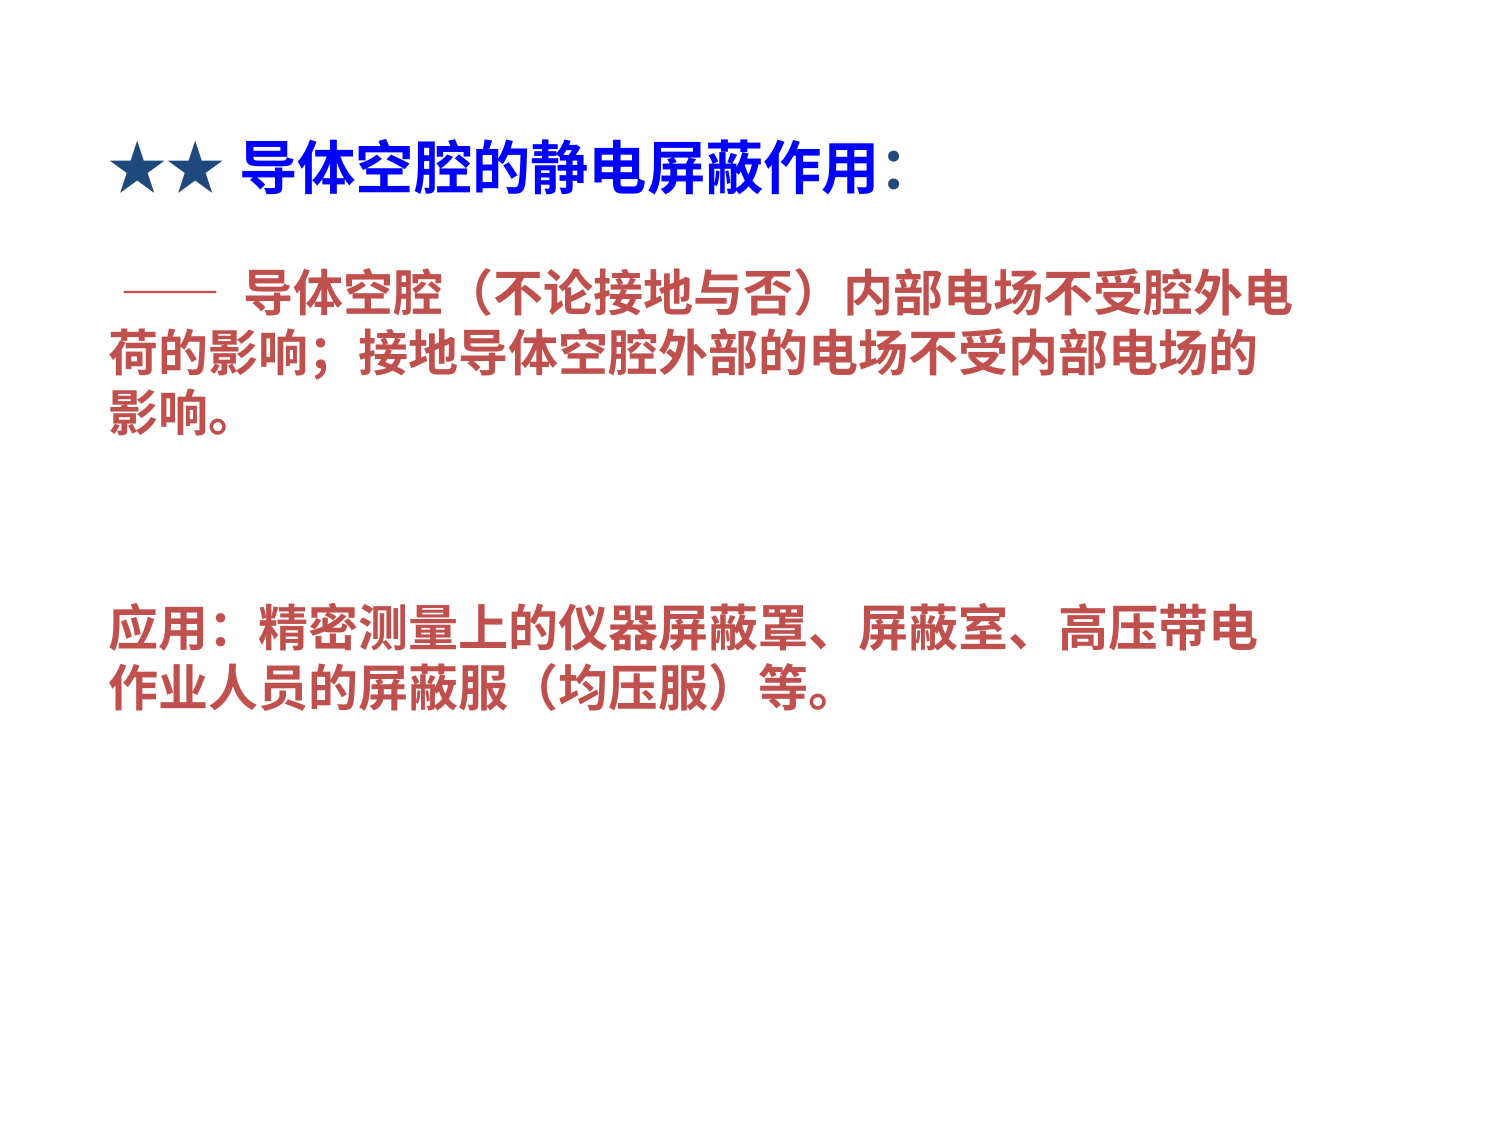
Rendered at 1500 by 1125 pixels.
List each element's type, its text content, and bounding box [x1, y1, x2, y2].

text_box 应用：精密测量上的仪器屏蔽罩、屏蔽室、高压带电作业人员的屏蔽服（均压服）等。 [94, 589, 1323, 724]
text_box ★★导体空腔的静电屏蔽作用： —— 导体空腔（不论接地与否）内部电场不受腔外电荷的影响；接地导体空腔外部的电场不受内部电场的影响。 [94, 124, 1309, 449]
